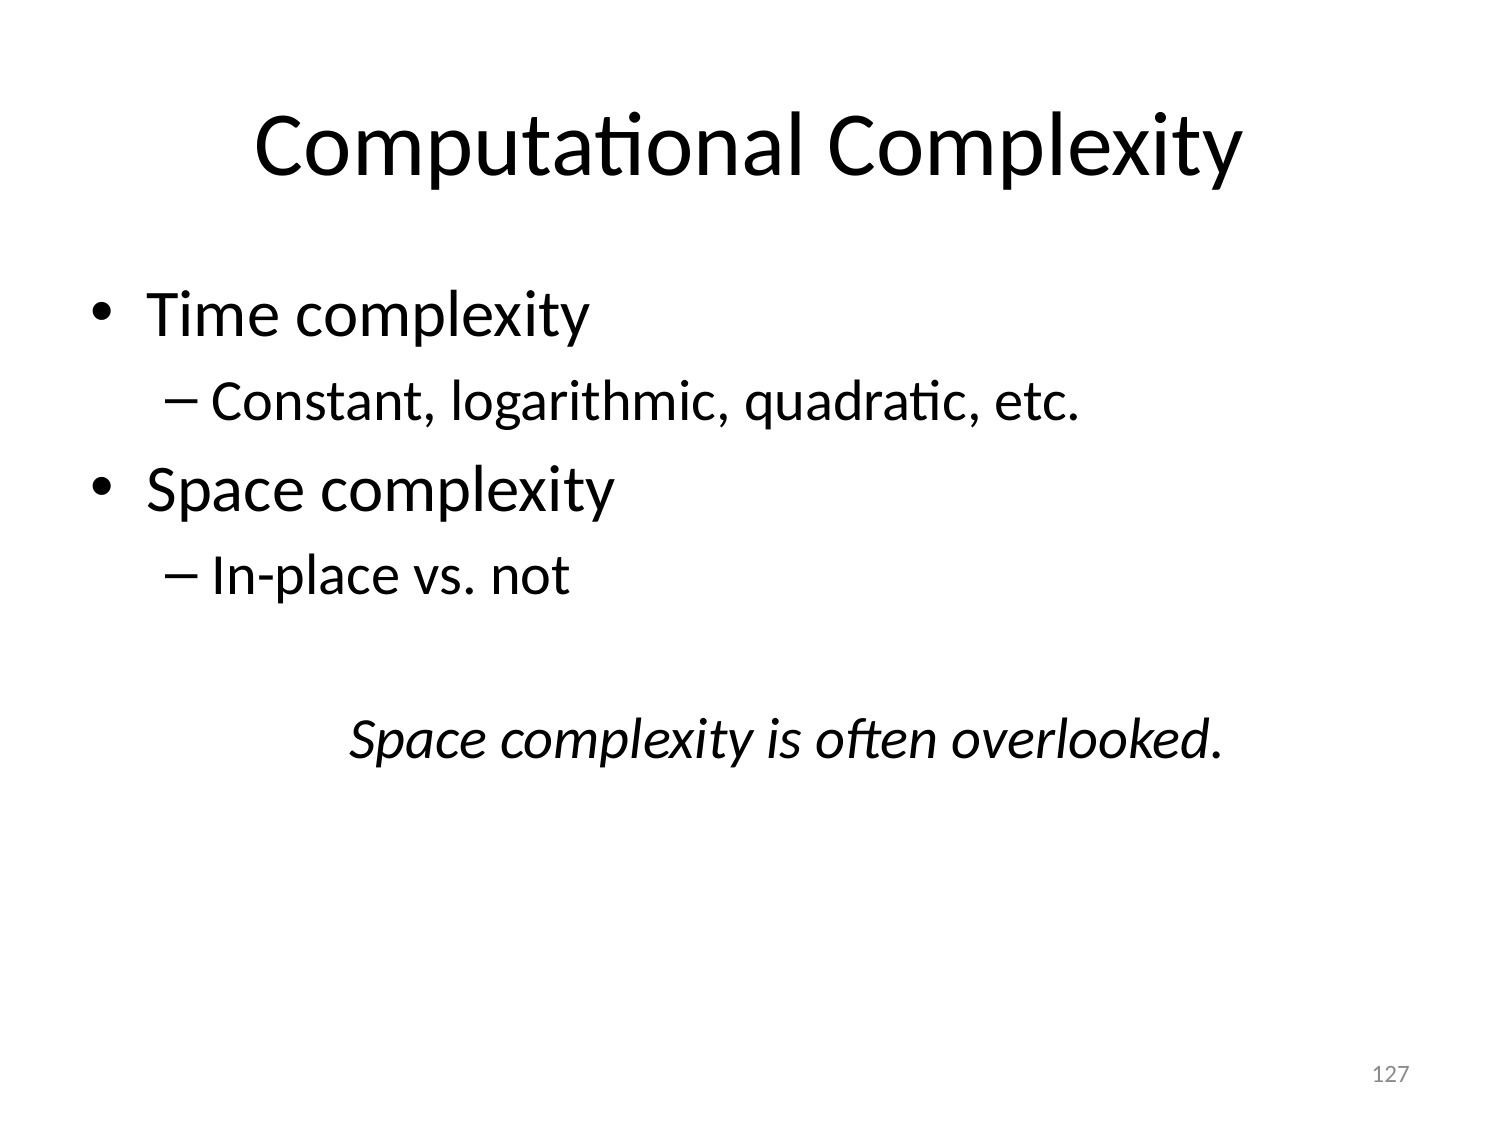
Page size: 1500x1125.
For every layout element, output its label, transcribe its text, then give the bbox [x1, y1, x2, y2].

title Computational Complexity [75, 45, 1425, 233]
slide_number 127 [1074, 1042, 1425, 1103]
list Time complexity Constant, logarithmic, quadratic, etc. Space complexity In-place vs. not Space complexity is often overlooked. [75, 262, 1425, 1005]
